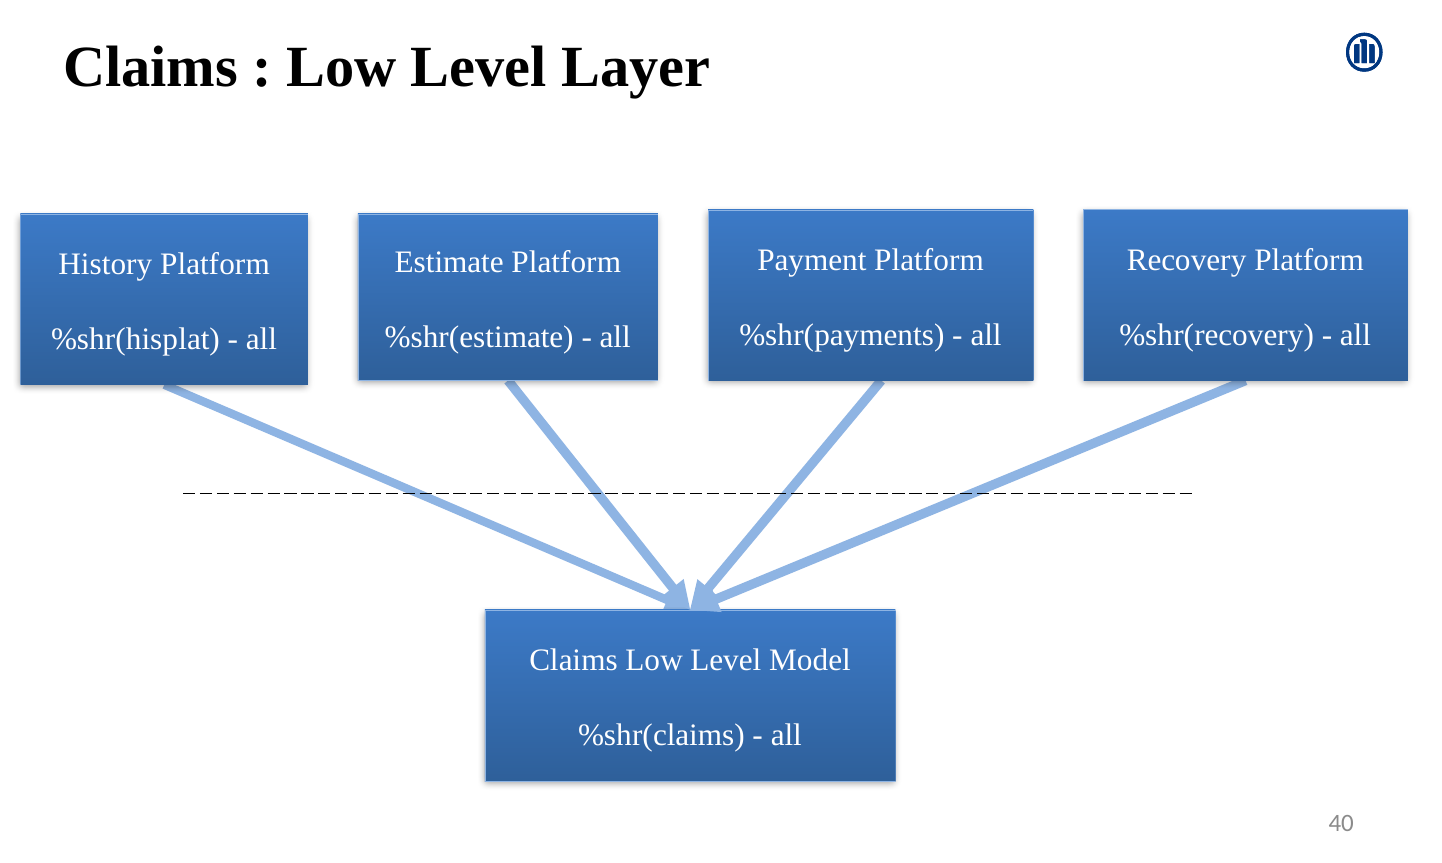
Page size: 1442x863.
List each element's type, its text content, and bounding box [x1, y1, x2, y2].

text_box Recovery Platform %shr(recovery) - all [1083, 209, 1408, 381]
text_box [689, 380, 1246, 611]
text_box Claims : Low Level Layer [48, 20, 821, 106]
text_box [164, 384, 503, 610]
text_box Estimate Platform %shr(estimate) - all [357, 213, 658, 381]
text_box Payment Platform %shr(payments) - all [708, 209, 1034, 379]
text_box Claims Low Level Model %shr(claims) - all [484, 618, 896, 782]
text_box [507, 502, 683, 611]
text_box History Platform %shr(hisplat) - all [20, 213, 308, 385]
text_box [507, 380, 687, 492]
slide_number 40 [1286, 799, 1370, 844]
